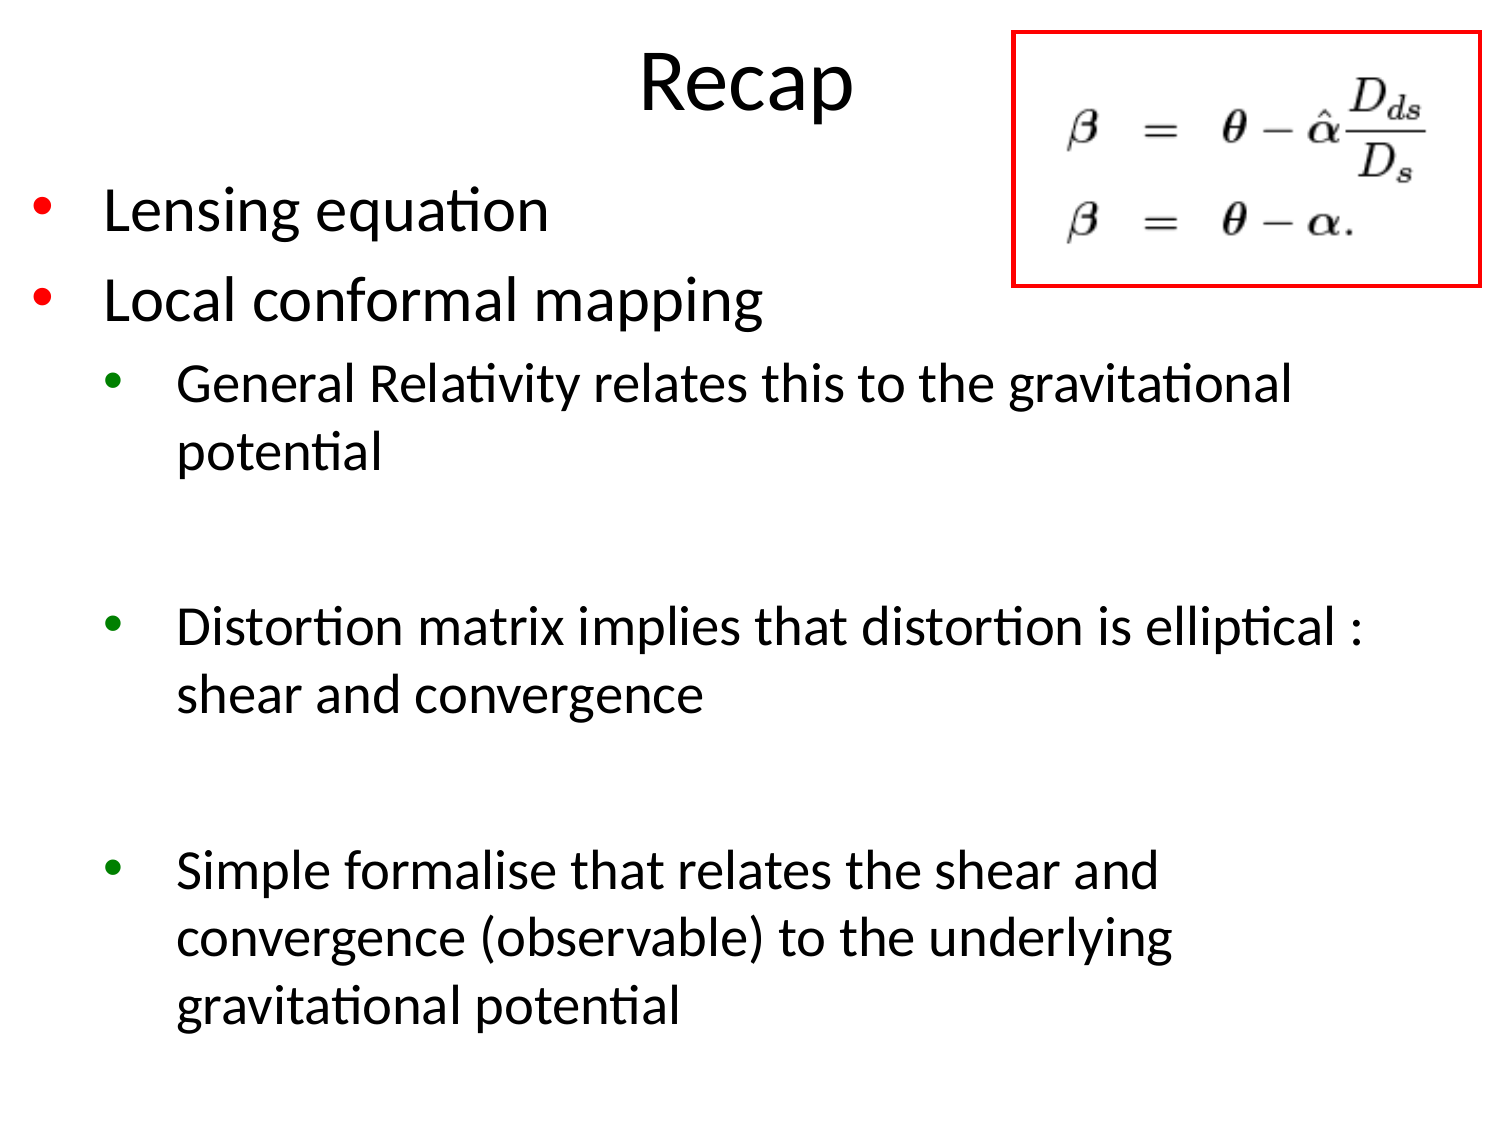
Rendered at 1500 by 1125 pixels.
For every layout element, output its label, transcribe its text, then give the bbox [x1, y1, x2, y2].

picture [1015, 33, 1479, 285]
list Lensing equation Local conformal mapping General Relativity relates this to the gravitational potential Distortion matrix implies that distortion is elliptical : shear and convergence Simple formalise that relates the shear and convergence (observable) to the underlying gravitational potential [15, 159, 1478, 1049]
title Recap [15, 13, 1478, 137]
